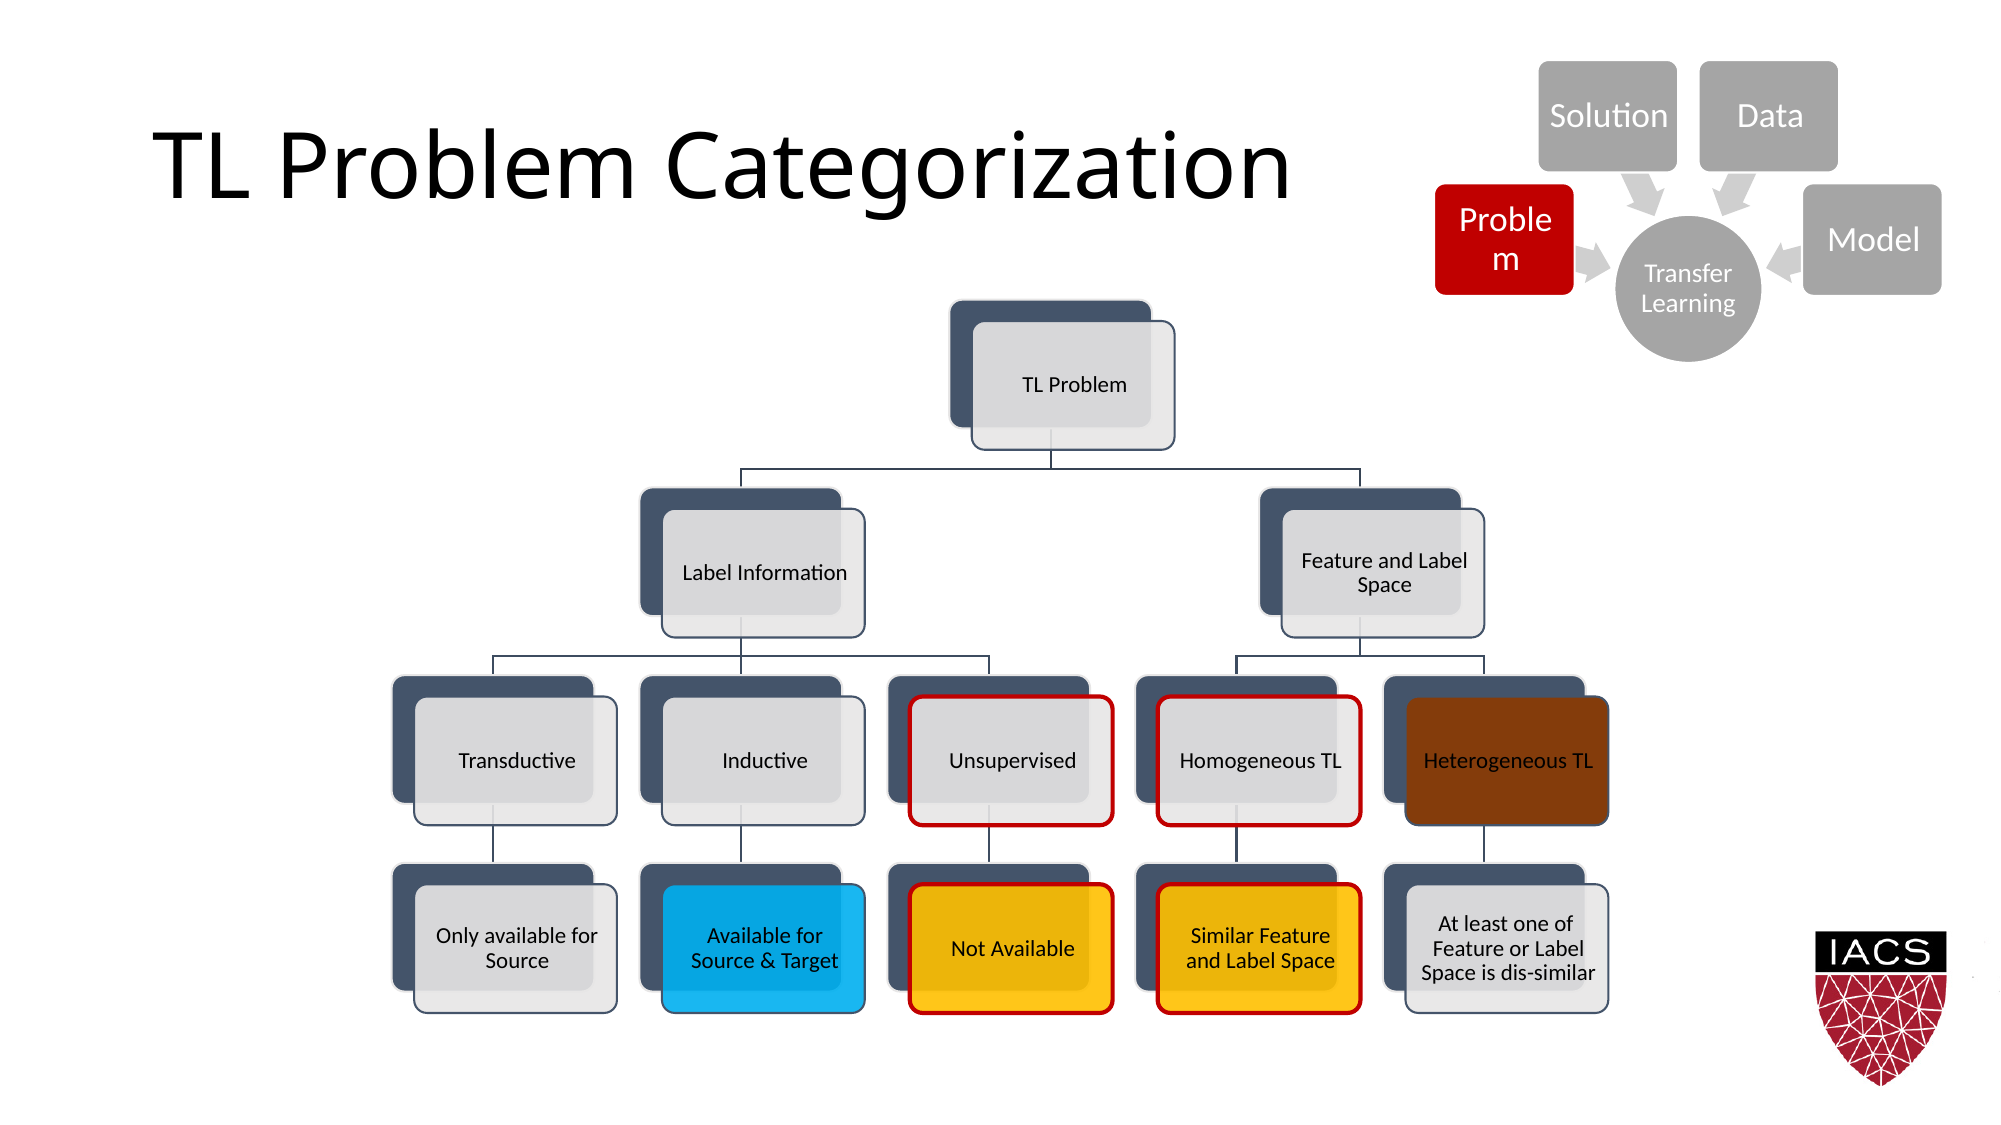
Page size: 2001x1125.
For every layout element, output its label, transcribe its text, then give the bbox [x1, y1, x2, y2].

title TL Problem Categorization [137, 59, 1376, 278]
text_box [1376, 59, 2000, 363]
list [137, 299, 1863, 1014]
picture [1761, 886, 2000, 1125]
